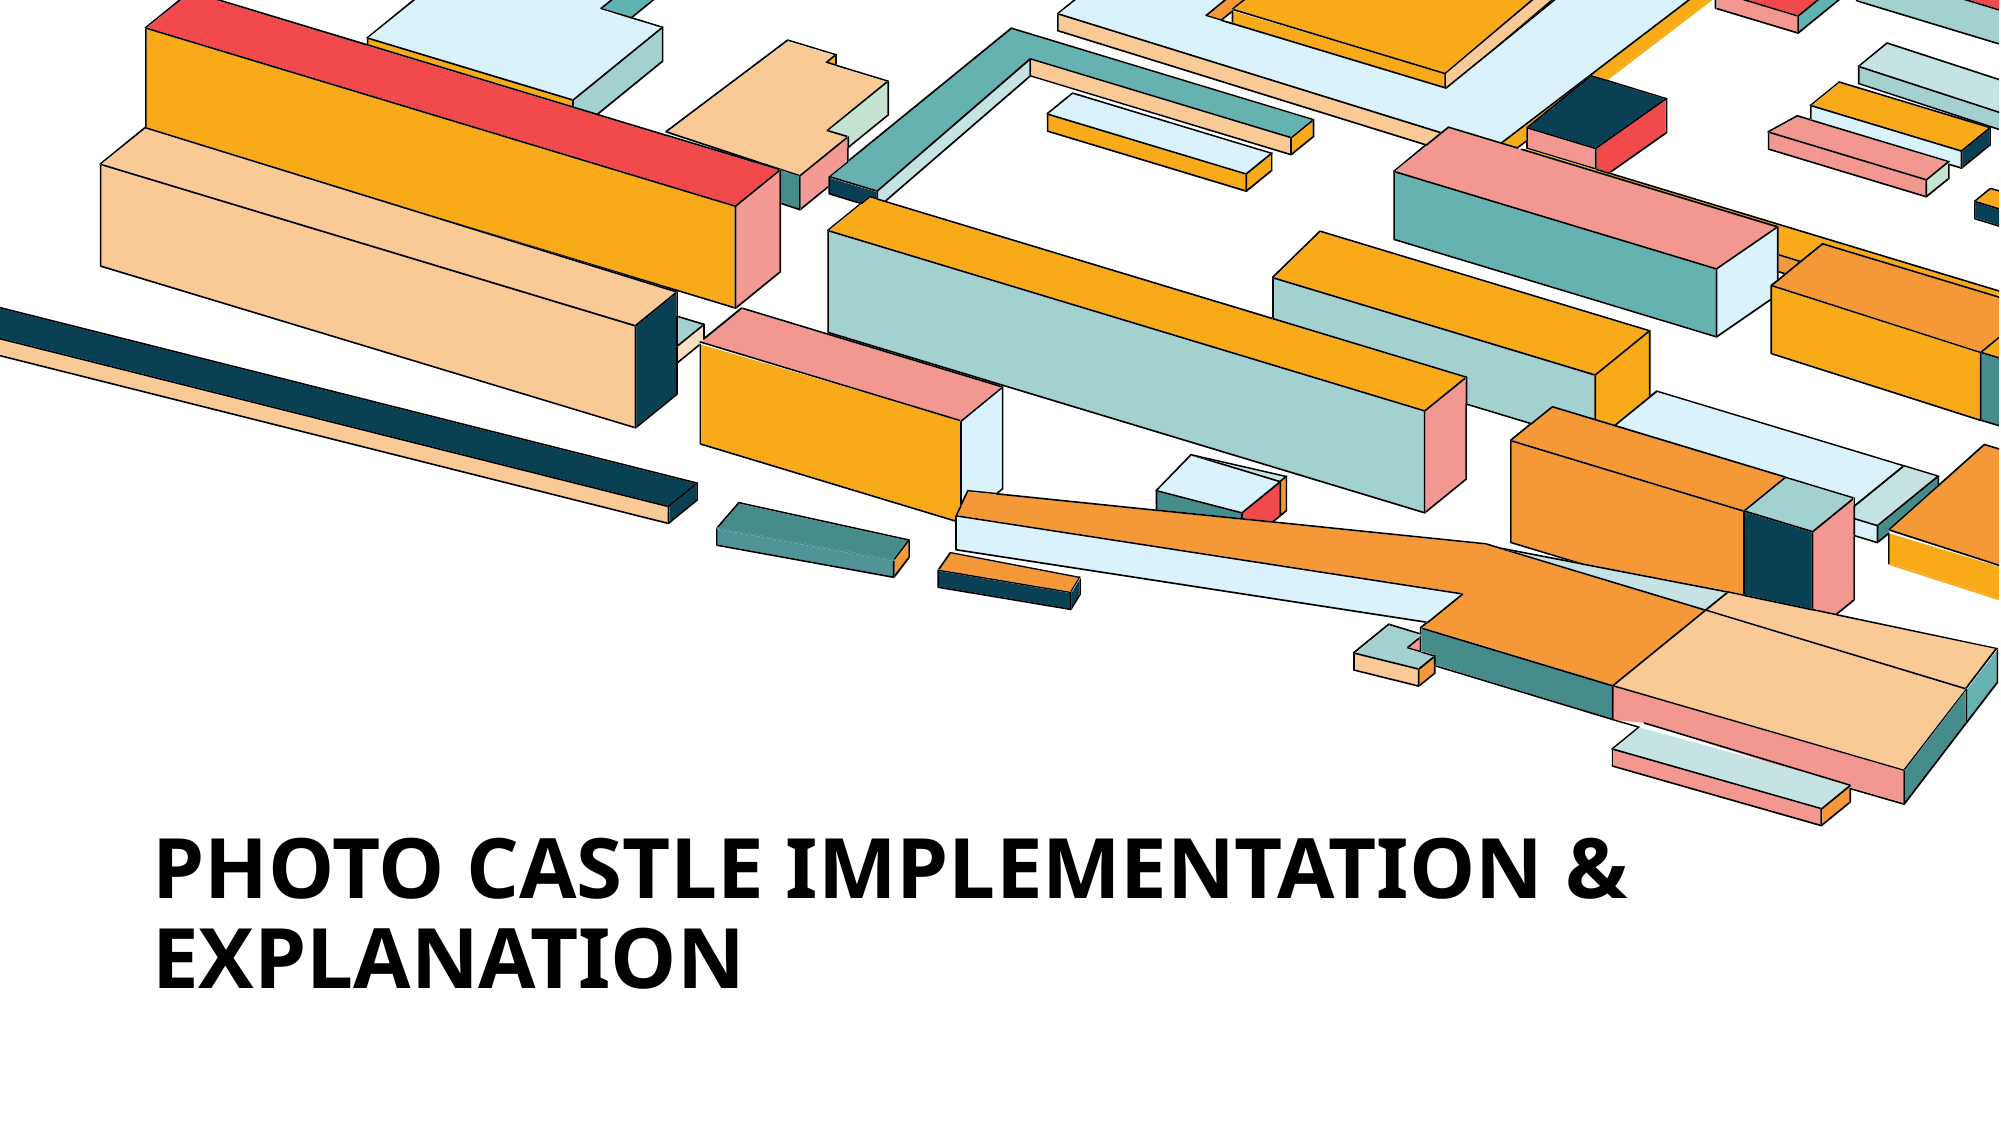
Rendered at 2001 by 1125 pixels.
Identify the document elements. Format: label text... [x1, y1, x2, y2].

title Photo castle implementation & explanation [137, 801, 1863, 1015]
